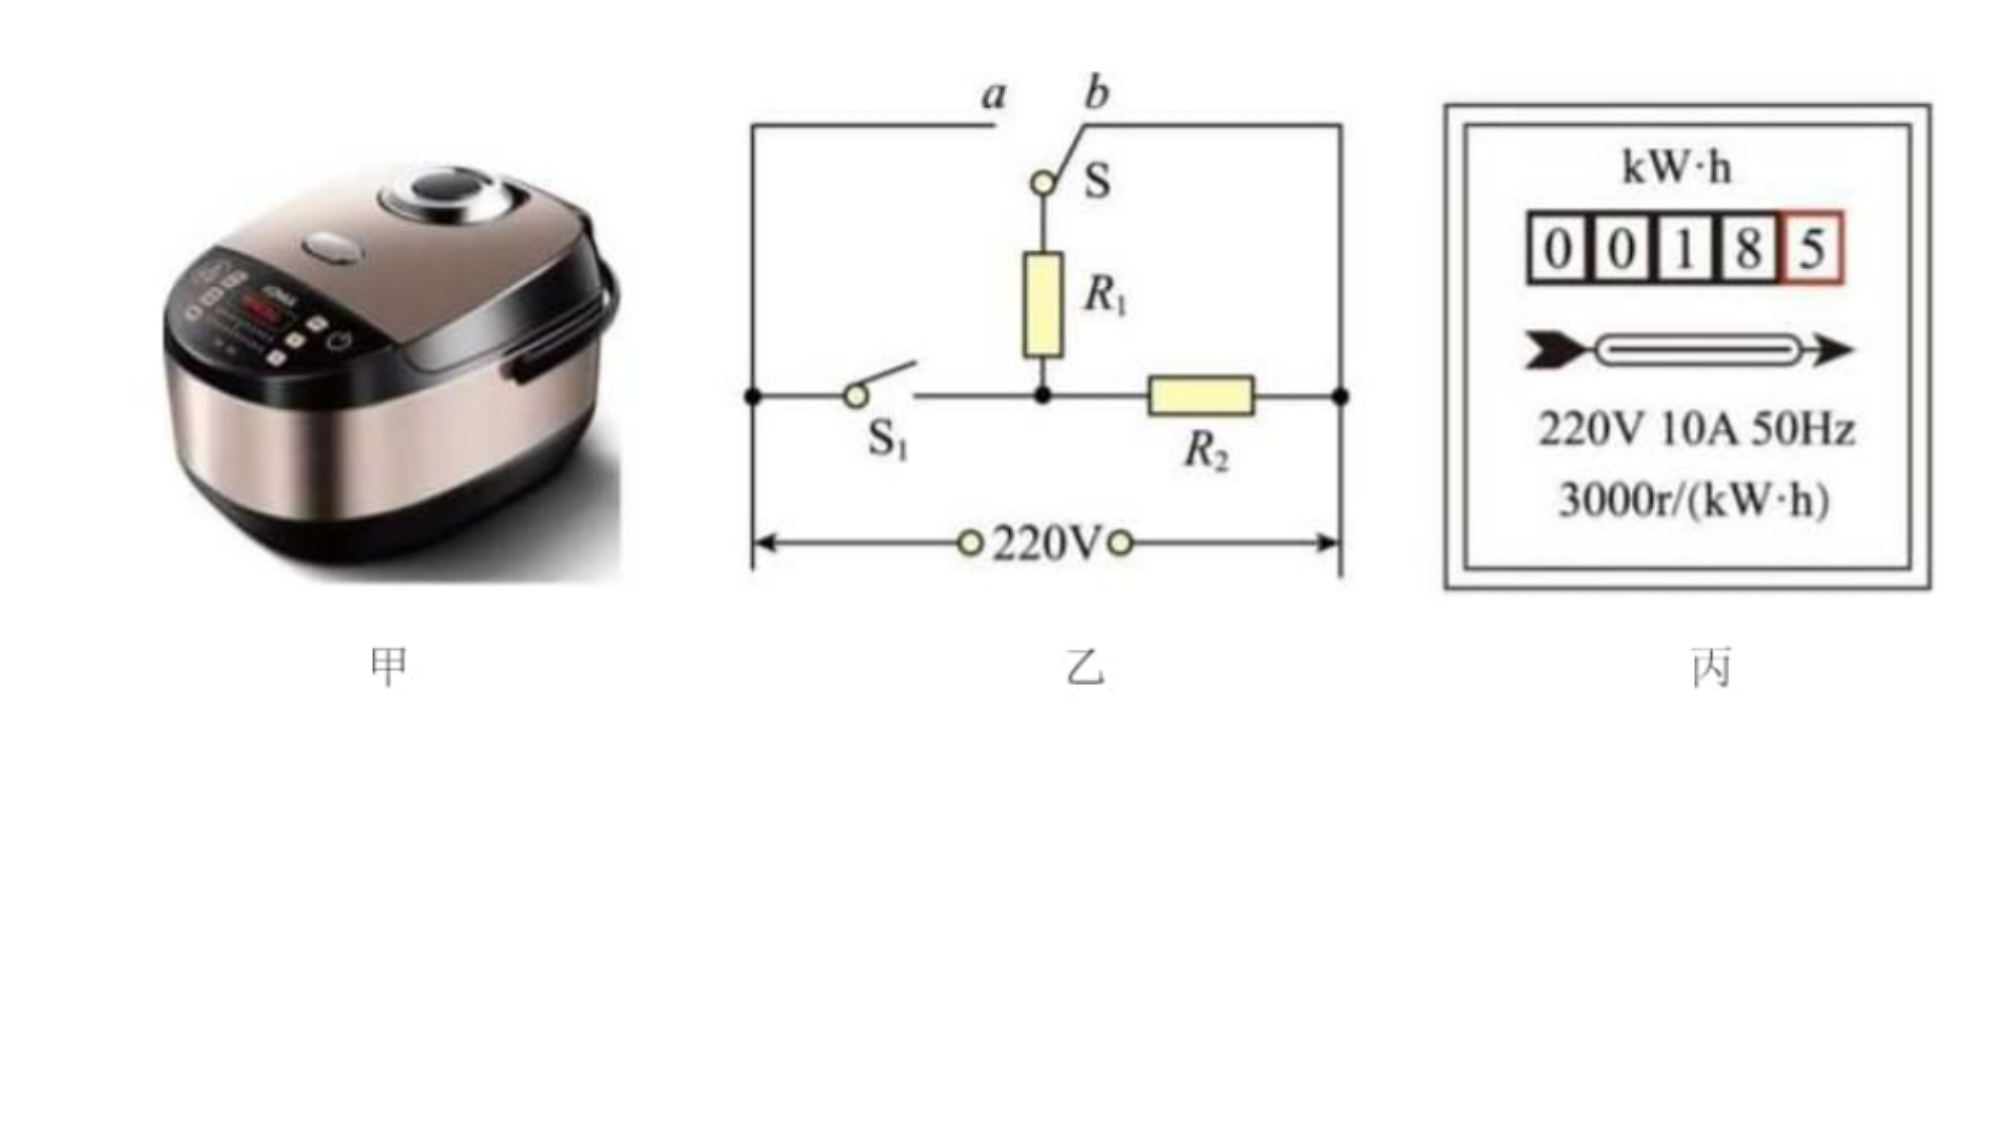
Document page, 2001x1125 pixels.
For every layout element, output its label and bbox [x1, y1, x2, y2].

picture [0, 38, 1998, 709]
